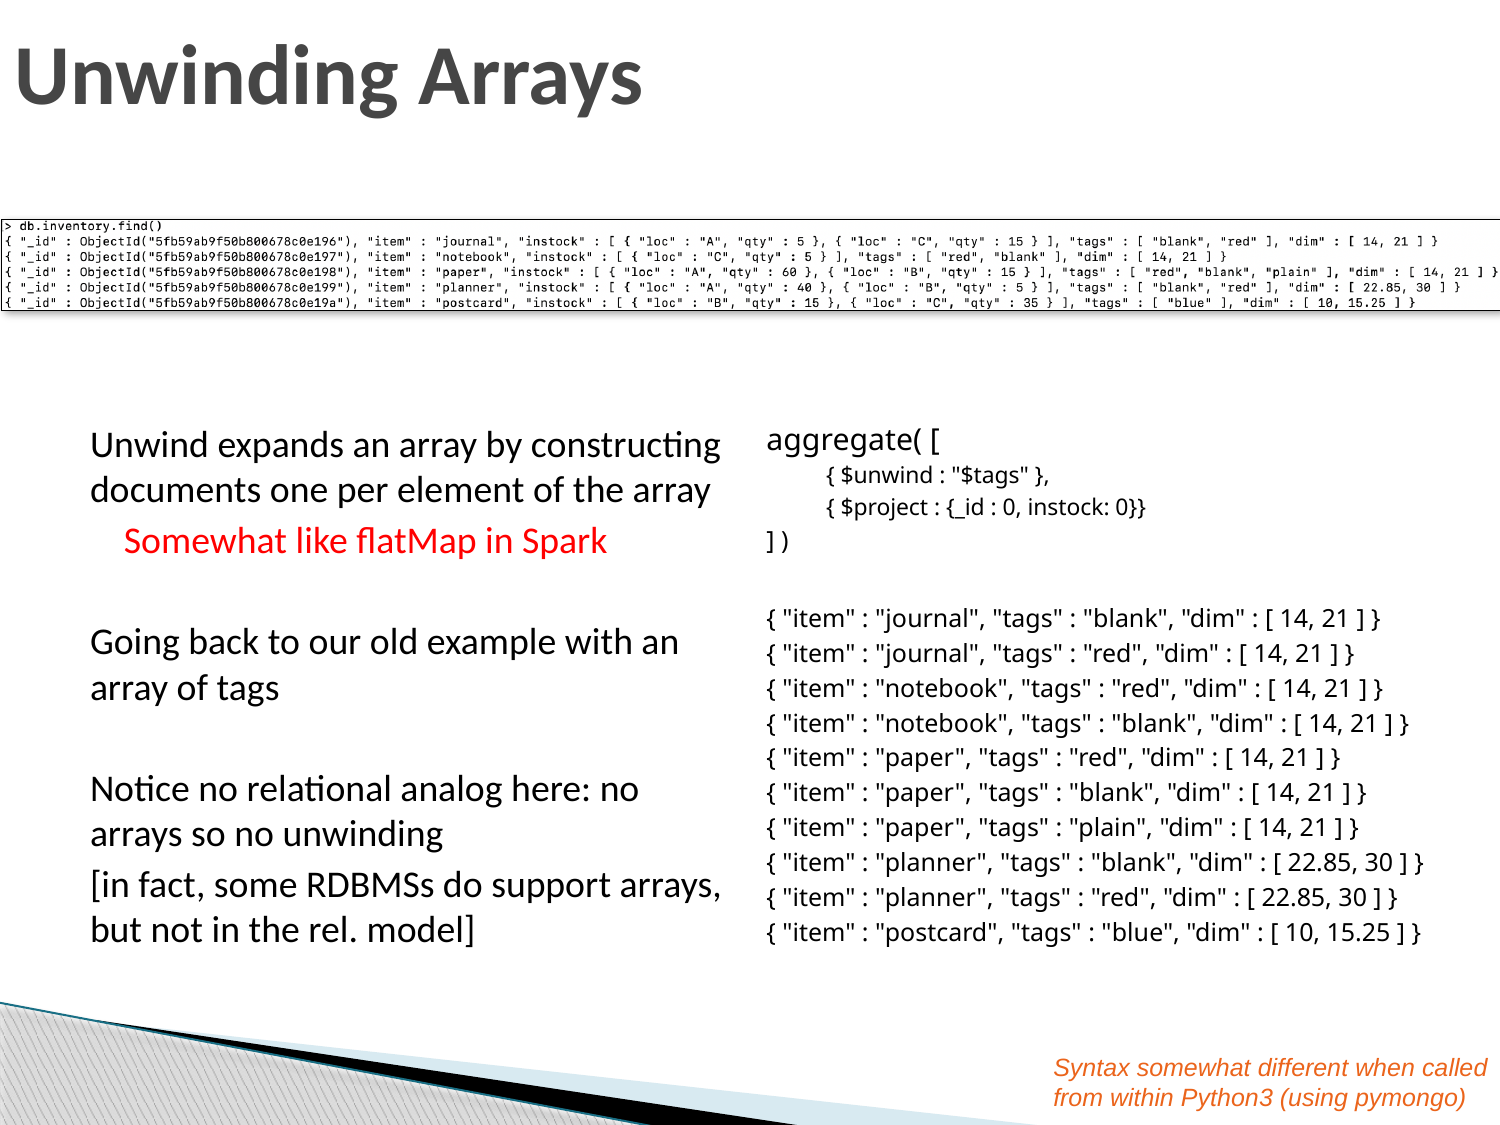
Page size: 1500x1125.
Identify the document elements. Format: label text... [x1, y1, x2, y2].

text_box aggregate( [ { $unwind : "$tags" }, { $project : {_id : 0, instock: 0}} ] ) { "item" : "journal", "tags" : "blank", "dim" : [ 14, 21 ] } { "item" : "journal", "tags" : "red", "dim" : [ 14, 21 ] } { "item" : "notebook", "tags" : "red", "dim" : [ 14, 21 ] } { "item" : "notebook", "tags" : "blank", "dim" : [ 14, 21 ] } { "item" : "paper", "tags" : "red", "dim" : [ 14, 21 ] } { "item" : "paper", "tags" : "blank", "dim" : [ 14, 21 ] } { "item" : "paper", "tags" : "plain", "dim" : [ 14, 21 ] } { "item" : "planner", "tags" : "blank", "dim" : [ 22.85, 30 ] } { "item" : "planner", "tags" : "red", "dim" : [ 22.85, 30 ] } { "item" : "postcard", "tags" : "blue", "dim" : [ 10, 15.25 ] } [751, 412, 1500, 970]
title Unwinding Arrays [0, 0, 1350, 141]
text_box a b a c d b [0, 1006, 633, 1125]
picture [1, 219, 1500, 311]
text_box Syntax somewhat different when called from within Python3 (using pymongo) [1038, 1044, 1500, 1119]
list Unwind expands an array by constructing documents one per element of the array Somewhat like flatMap in Spark Going back to our old example with an array of tags Notice no relational analog here: no arrays so no unwinding [in fact, some RDBMSs do support arrays, but not in the rel. model] [74, 412, 745, 970]
